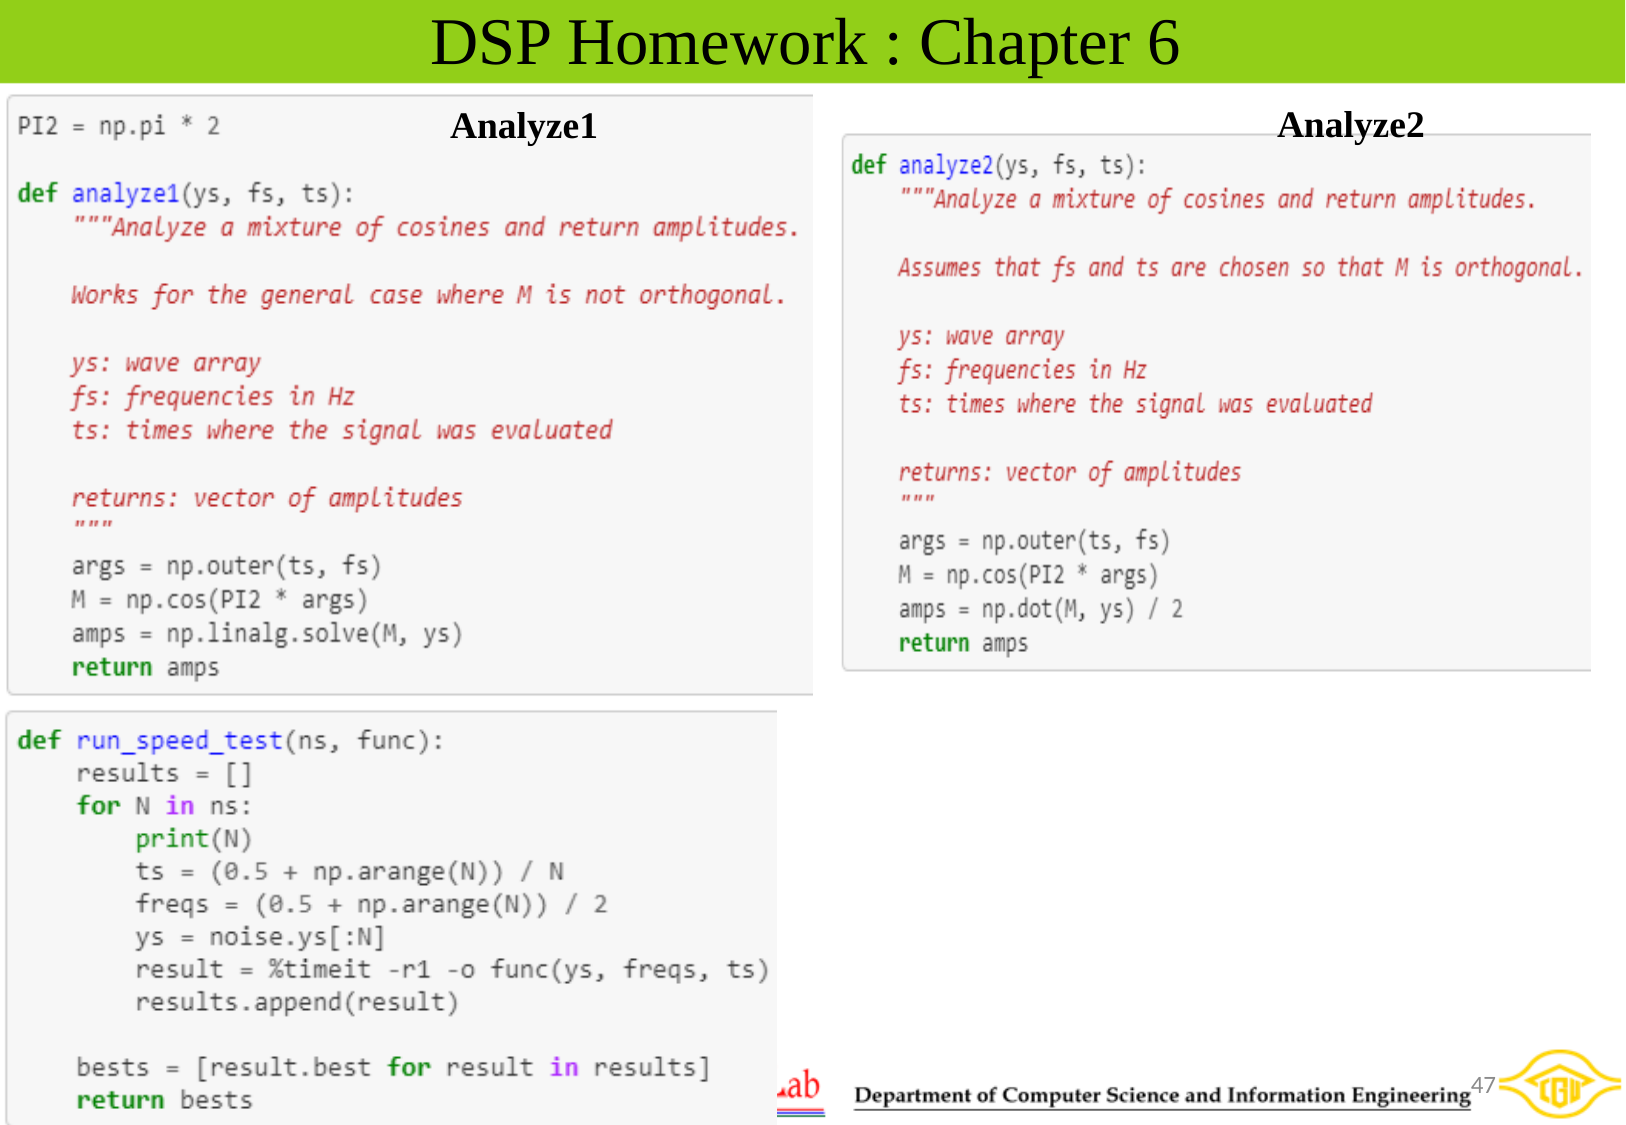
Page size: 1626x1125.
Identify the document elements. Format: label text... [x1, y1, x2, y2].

text_box Analyze2 [1262, 92, 1440, 122]
title DSP Homework : Chapter 6 [75, 0, 1538, 75]
slide_number 47 [1436, 1053, 1512, 1114]
picture [0, 0, 1626, 1125]
